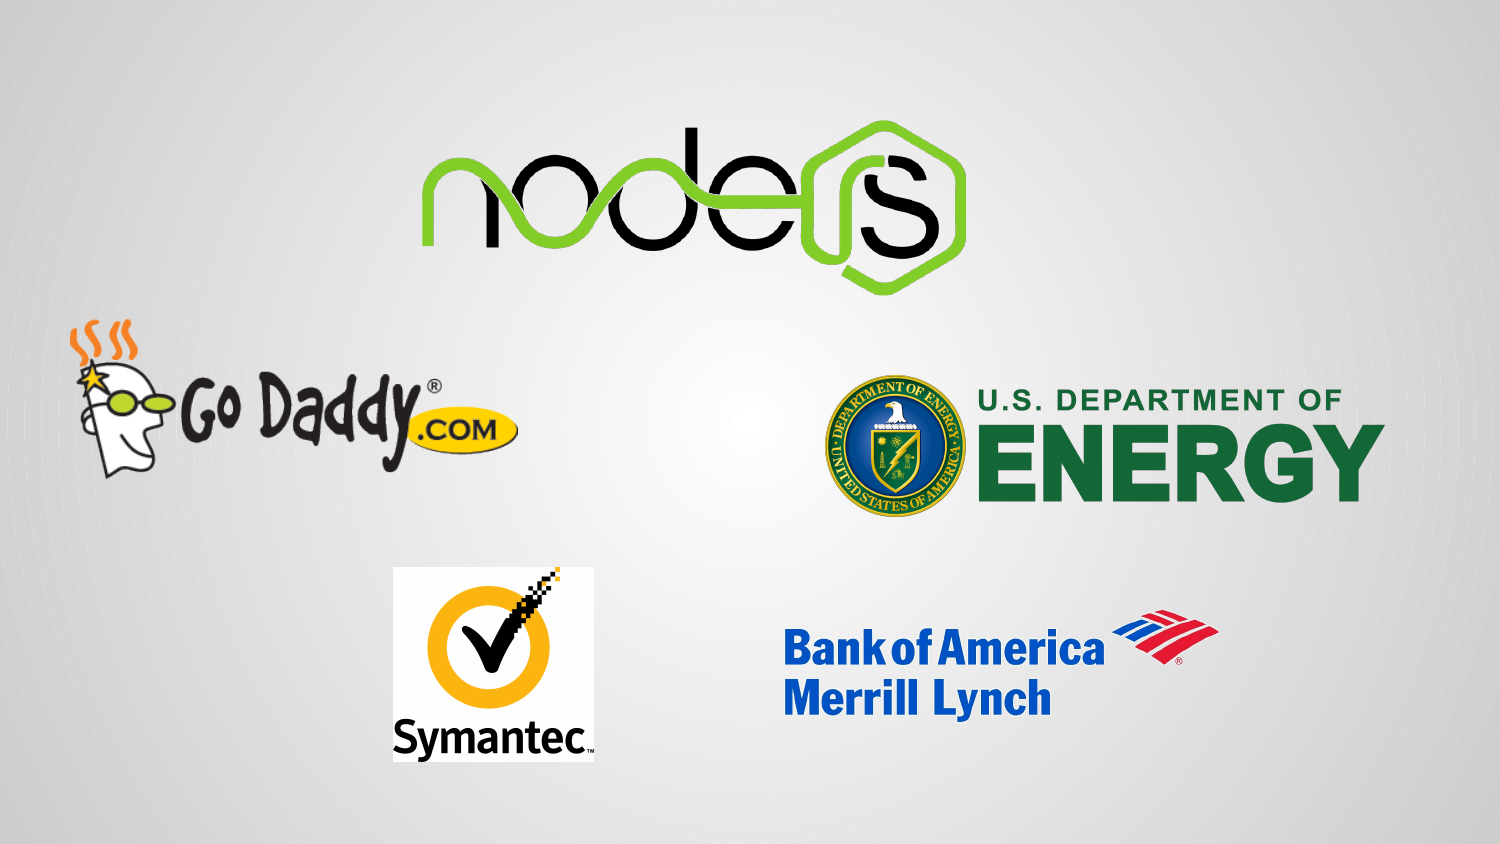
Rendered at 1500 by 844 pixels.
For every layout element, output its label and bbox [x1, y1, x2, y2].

picture [392, 567, 595, 762]
picture [412, 116, 973, 298]
picture [825, 375, 1385, 517]
picture [69, 318, 518, 481]
picture [767, 594, 1231, 736]
